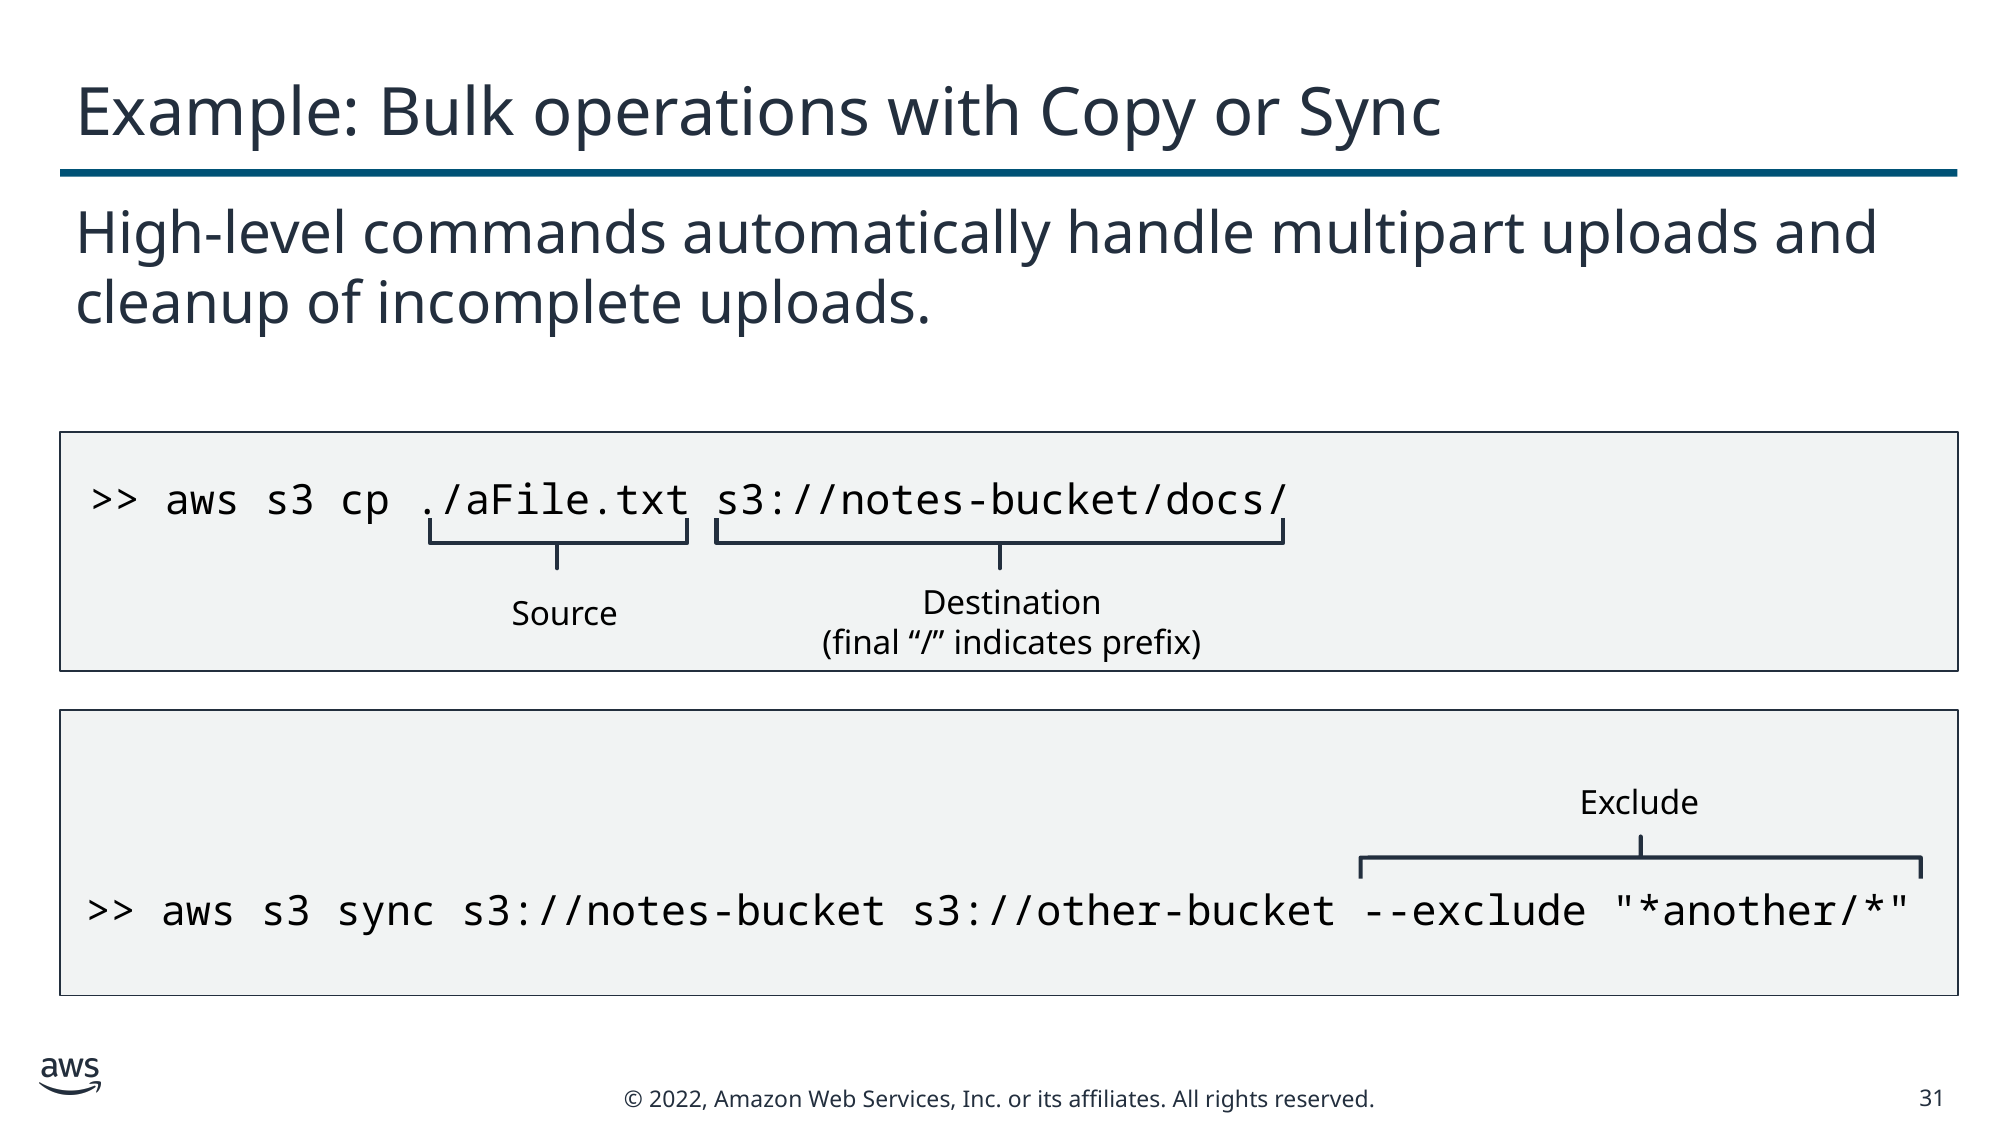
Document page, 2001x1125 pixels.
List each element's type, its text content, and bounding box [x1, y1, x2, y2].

picture [39, 1058, 101, 1095]
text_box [716, 517, 1284, 663]
title Example: Bulk operations with Copy or Sync [60, 49, 1958, 170]
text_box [1349, 781, 1930, 879]
text_box [59, 431, 1959, 672]
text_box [429, 517, 688, 633]
text_box >> aws s3 sync s3://notes-bucket s3://other-bucket --exclude "*another/*" [71, 876, 1937, 941]
text_box >> aws s3 cp ./aFile.txt s3://notes-bucket/docs/ [74, 465, 1500, 531]
list High-level commands automatically handle multipart uploads and cleanup of incomplete uploads. [60, 187, 1961, 1056]
slide_number 31 [1881, 1077, 1961, 1121]
text_box [59, 709, 1959, 996]
